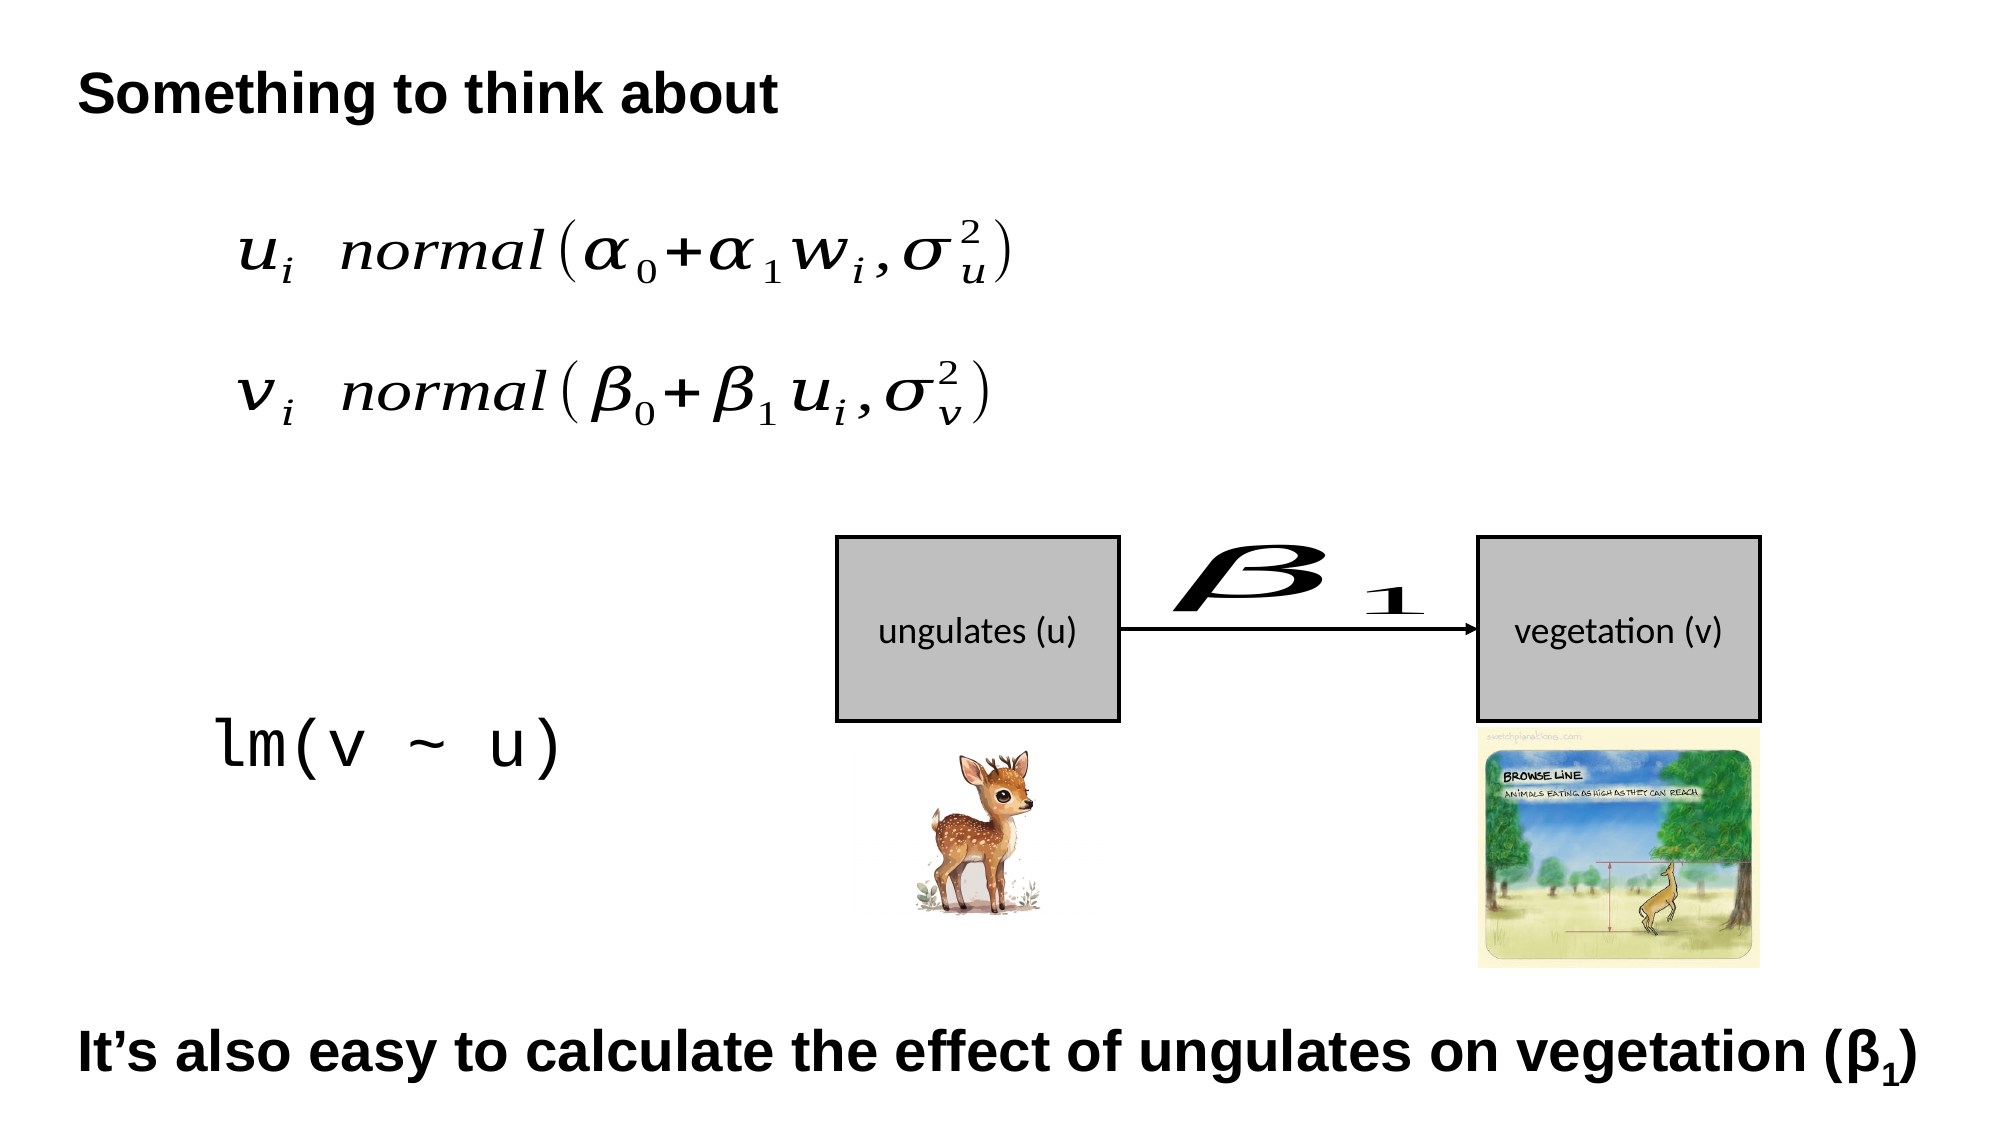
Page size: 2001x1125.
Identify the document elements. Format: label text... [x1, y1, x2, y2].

text_box ungulates (u) [836, 536, 1120, 722]
text_box vegetation (v) [1477, 536, 1761, 722]
text_box lm(v ~ u) [192, 691, 635, 787]
text_box It’s also easy to calculate the effect of ungulates on vegetation (β1) [62, 1006, 1968, 1101]
picture [1478, 726, 1760, 968]
text_box Something to think about [62, 48, 1939, 133]
picture [852, 749, 1104, 917]
